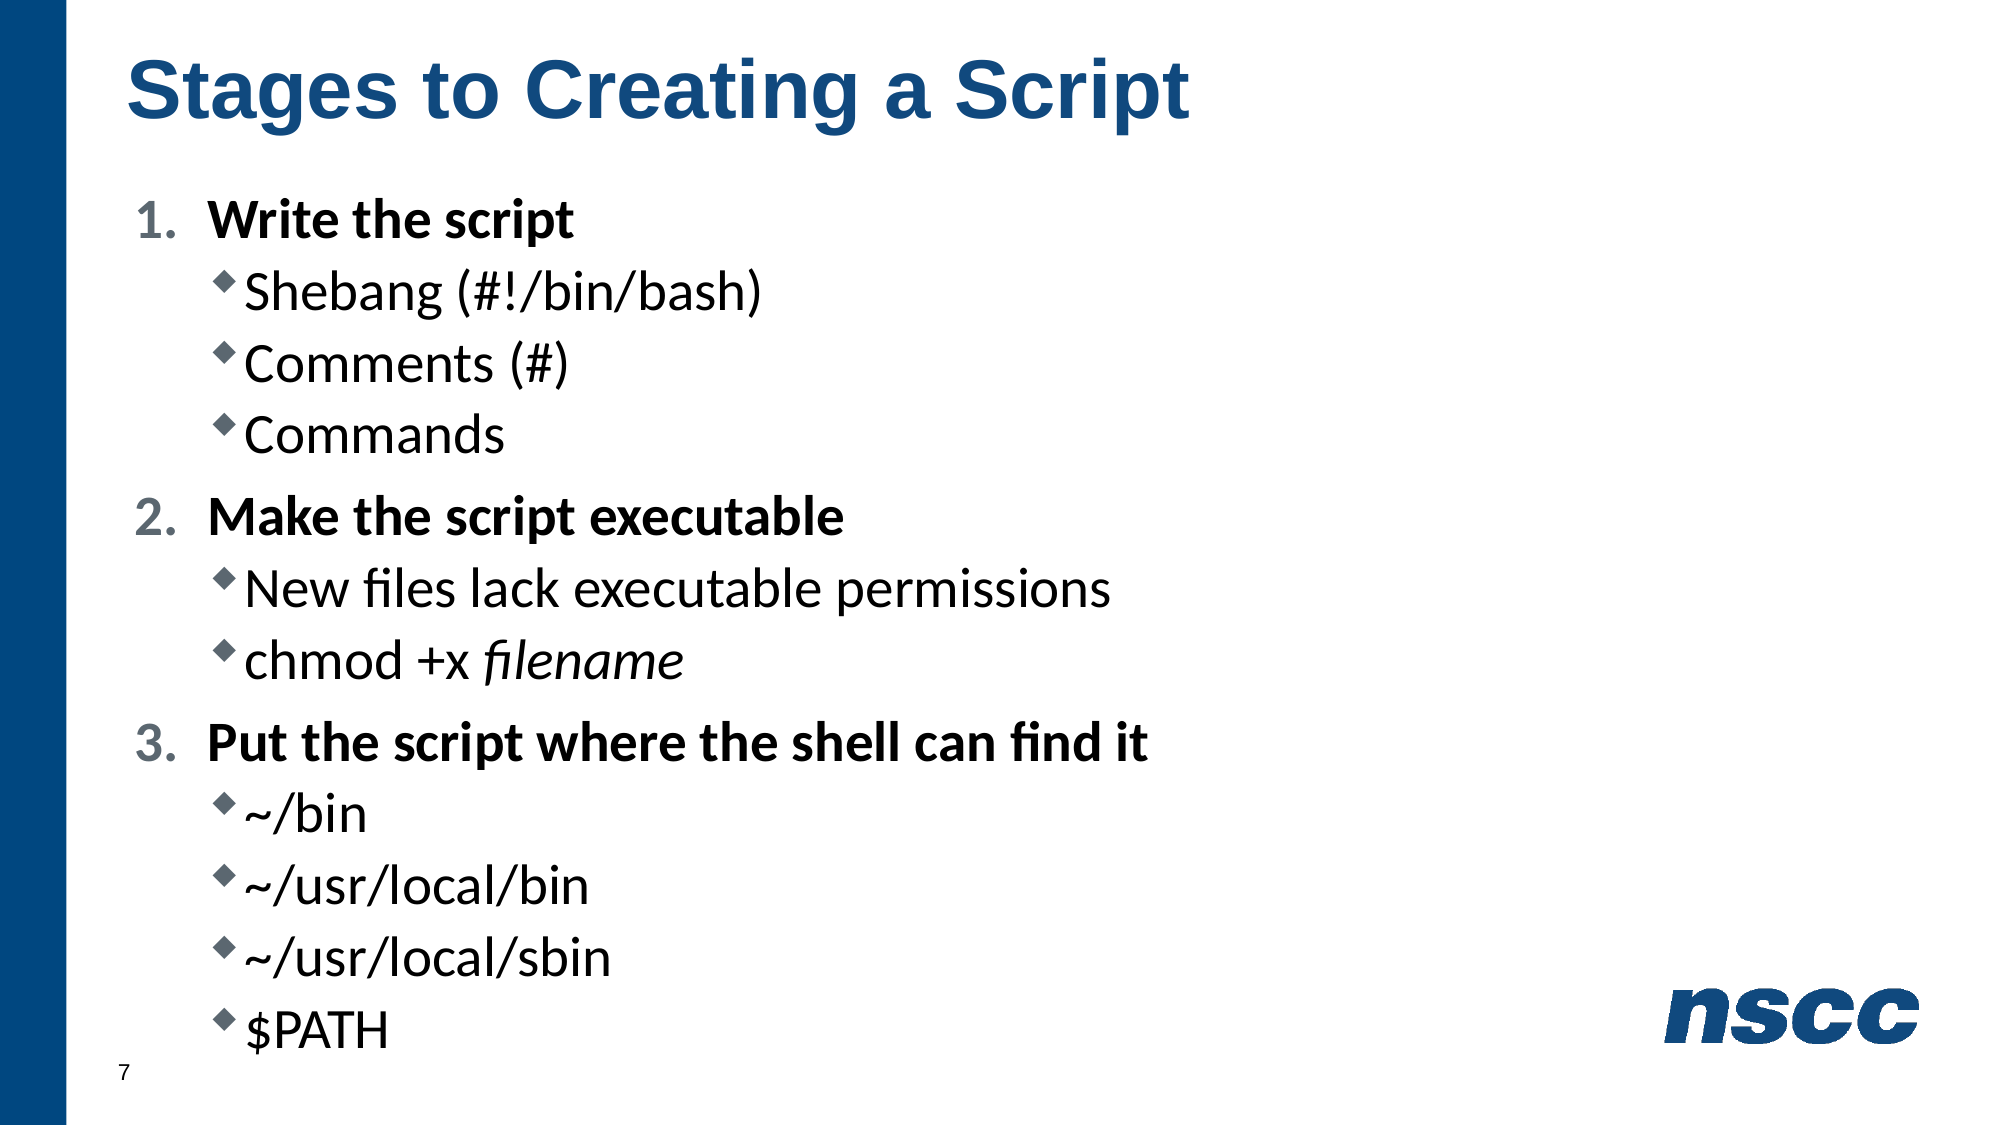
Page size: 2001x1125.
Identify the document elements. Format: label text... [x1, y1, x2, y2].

slide_number 7 [103, 1050, 189, 1111]
list Write the script Shebang (#!/bin/bash) Comments (#) Commands Make the script executable New files lack executable permissions chmod +x filename Put the script where the shell can find it ~/bin ~/usr/local/bin ~/usr/local/sbin $PATH [119, 181, 1911, 1069]
title Stages to Creating a Script [119, 34, 1210, 136]
picture [1911, 986, 1921, 1046]
